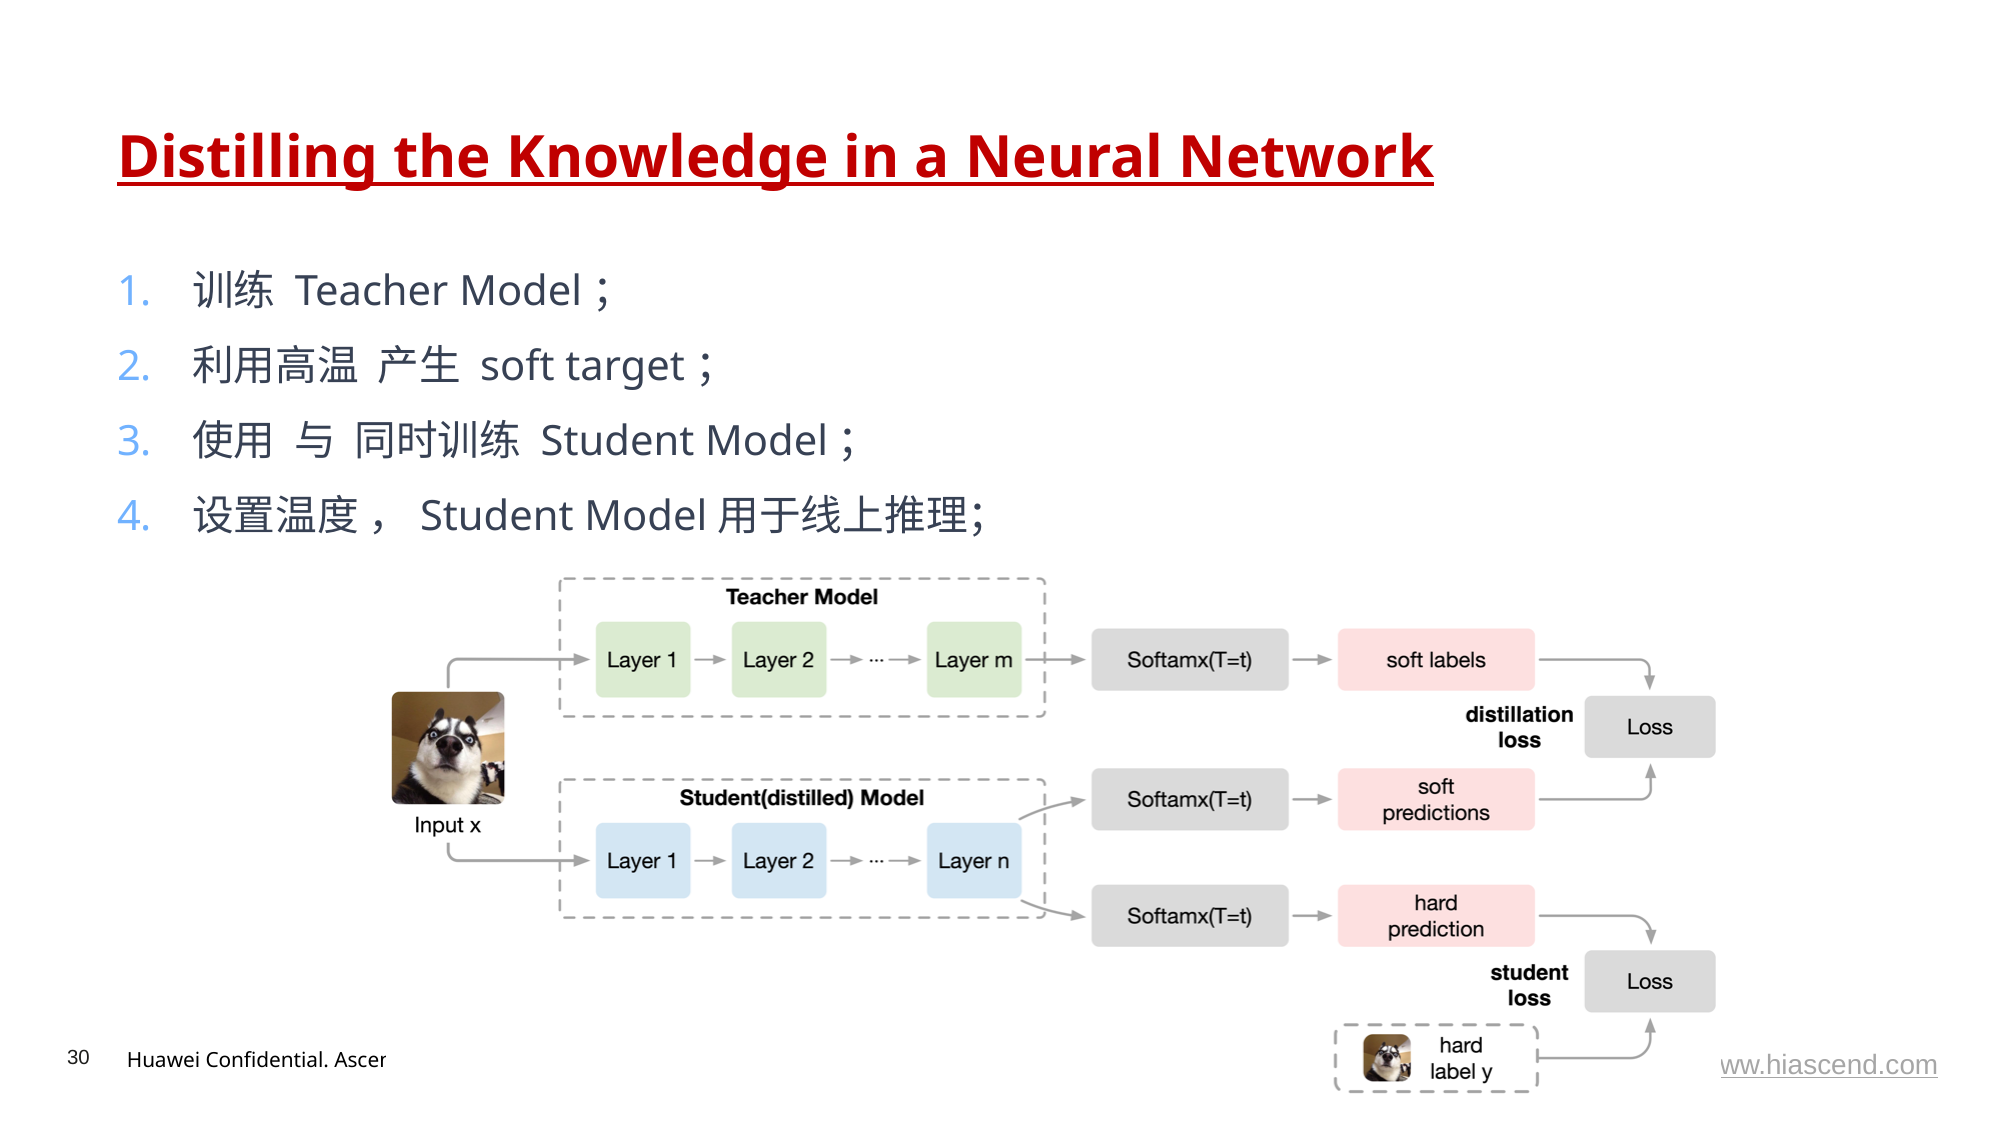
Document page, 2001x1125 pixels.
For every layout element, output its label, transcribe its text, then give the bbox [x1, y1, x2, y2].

picture [385, 575, 1722, 1095]
title Distilling the Knowledge in a Neural Network [102, 111, 1901, 209]
